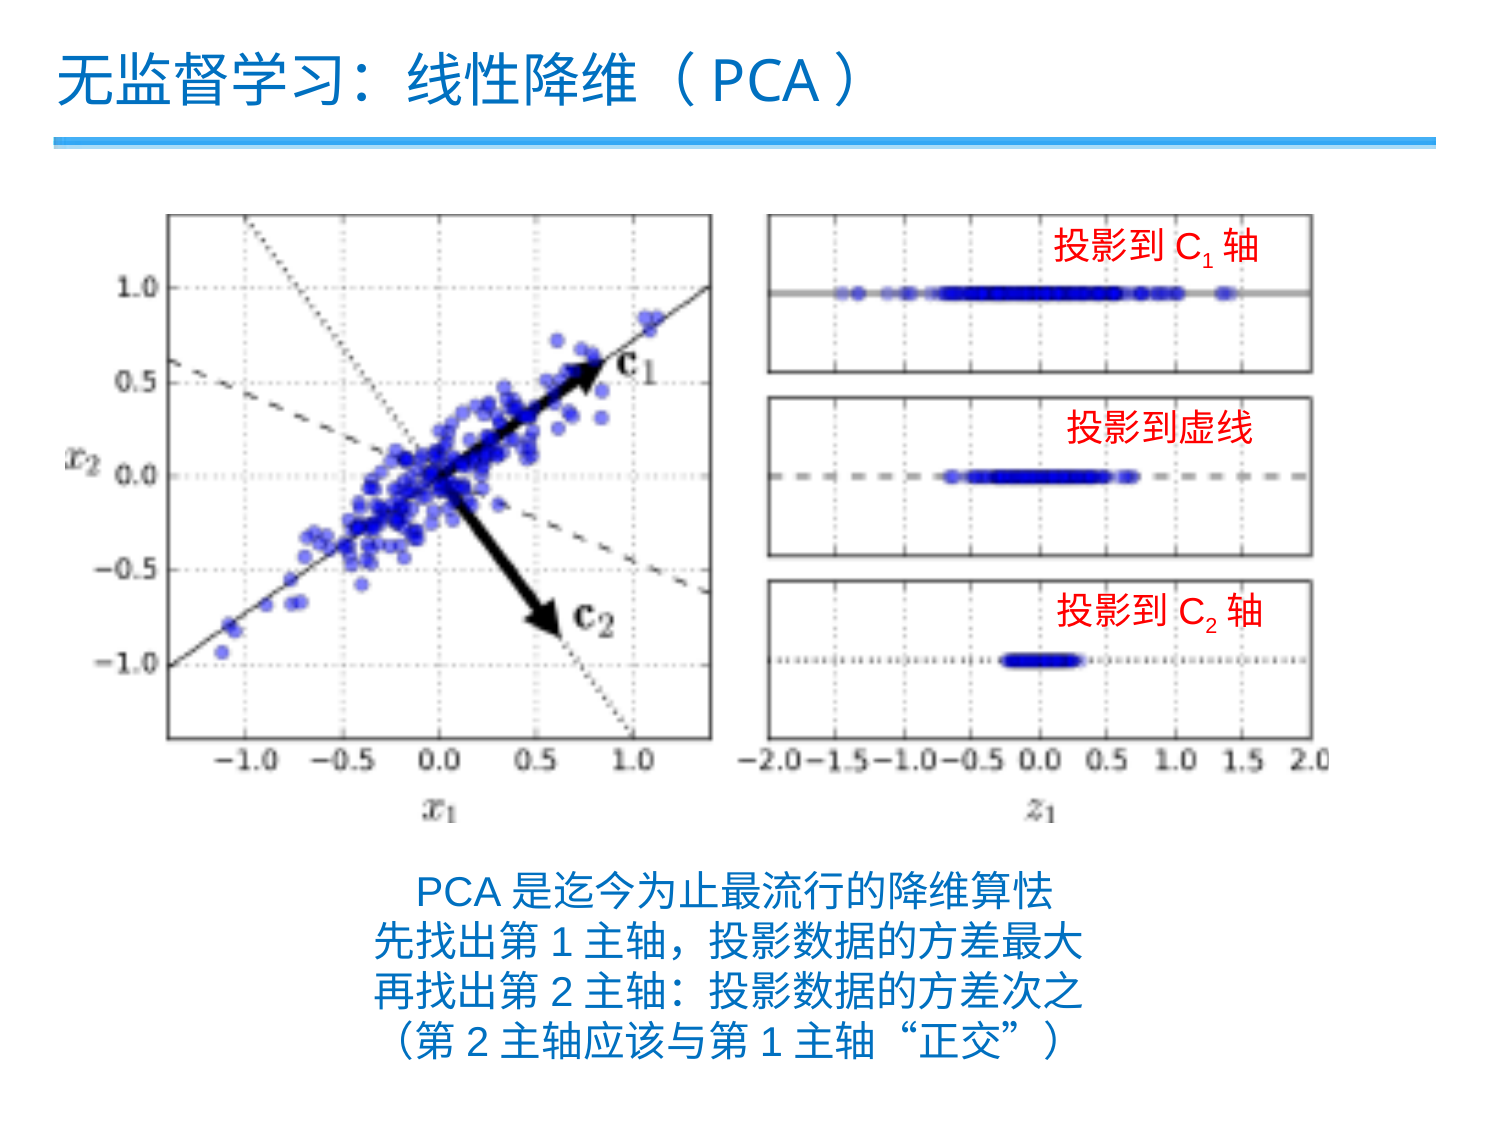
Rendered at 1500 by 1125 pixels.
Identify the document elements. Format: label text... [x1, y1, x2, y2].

list 无监督学习：线性降维（PCA） [41, 31, 1459, 126]
text_box PCA是迄今为止最流行的降维算怯 先找出第1主轴，投影数据的方差最大 再找出第2主轴：投影数据的方差次之 （第2主轴应该与第1主轴“正交”） [357, 857, 1101, 1073]
picture [64, 214, 1330, 823]
picture [53, 137, 1436, 149]
